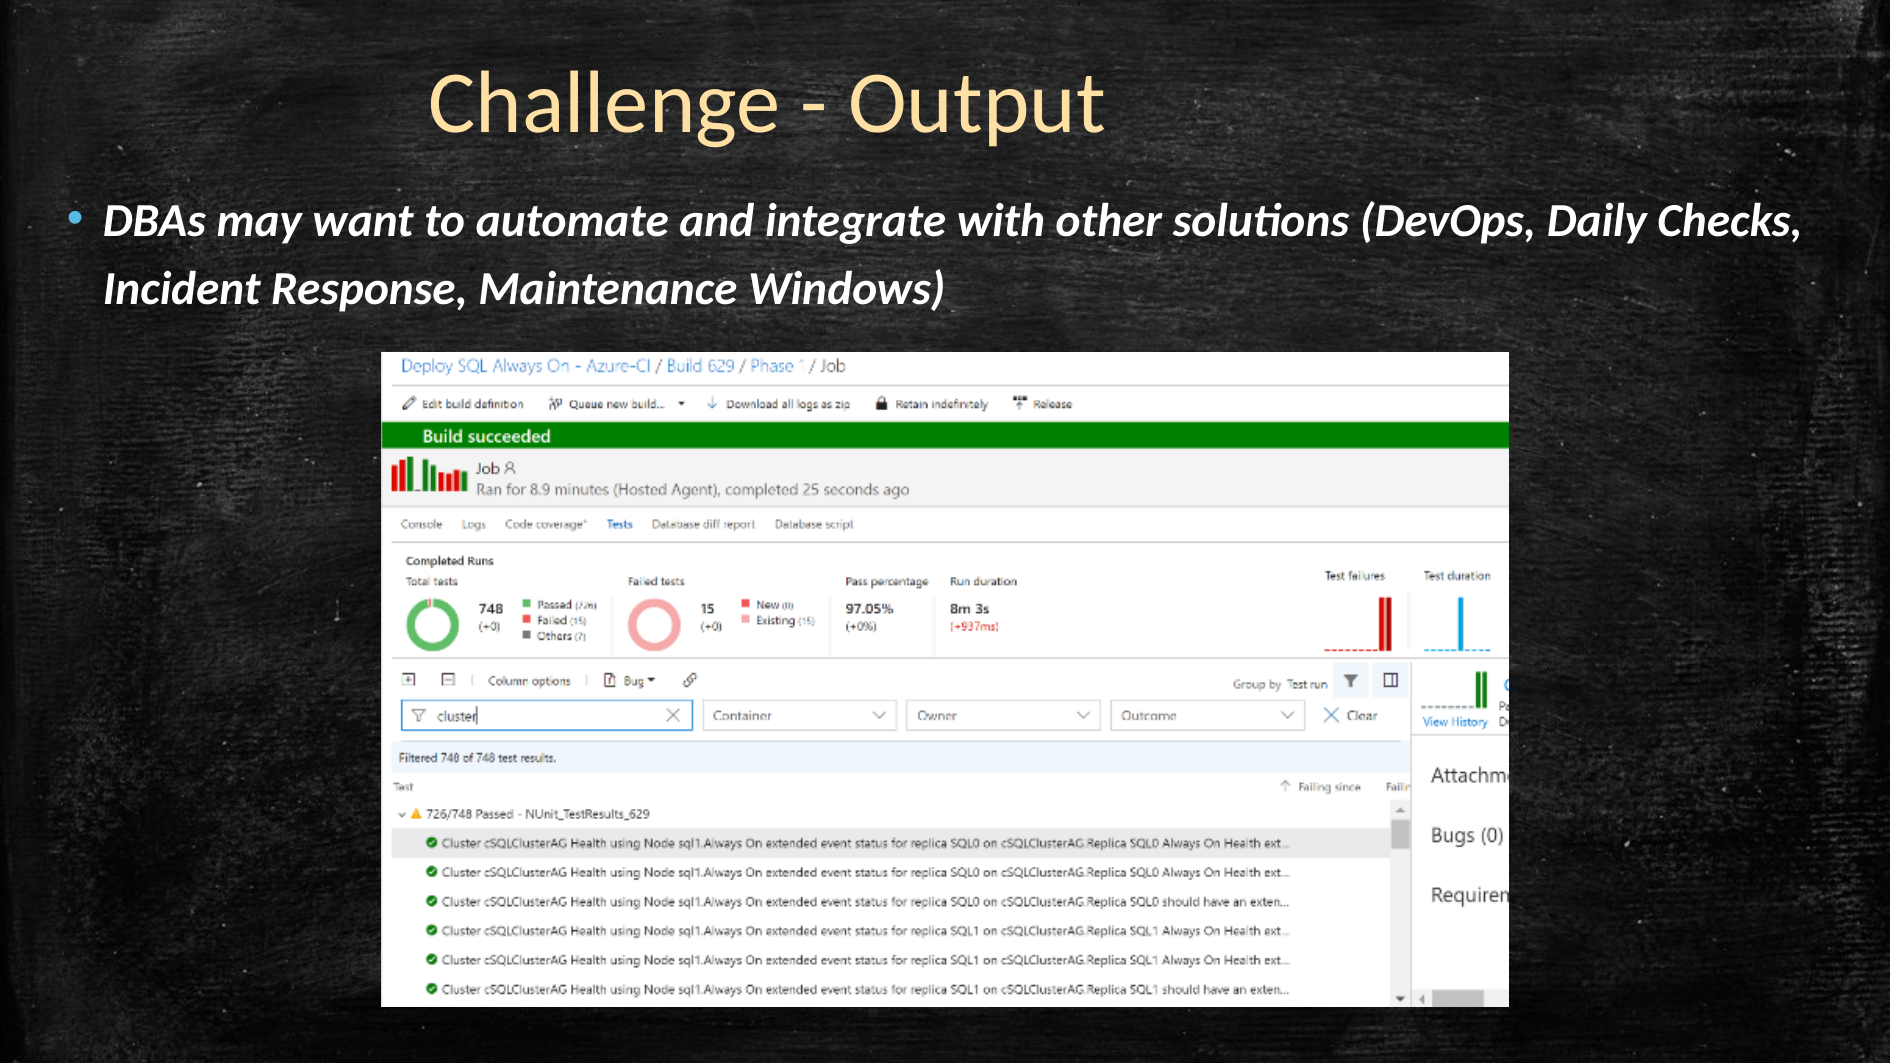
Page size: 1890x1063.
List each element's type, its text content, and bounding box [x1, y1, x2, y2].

title Challenge - Output [413, 40, 1477, 160]
list DBAs may want to automate and integrate with other solutions (DevOps, Daily Checks, Incident Response, Maintenance Windows) [51, 118, 1849, 689]
picture [381, 352, 1509, 1007]
